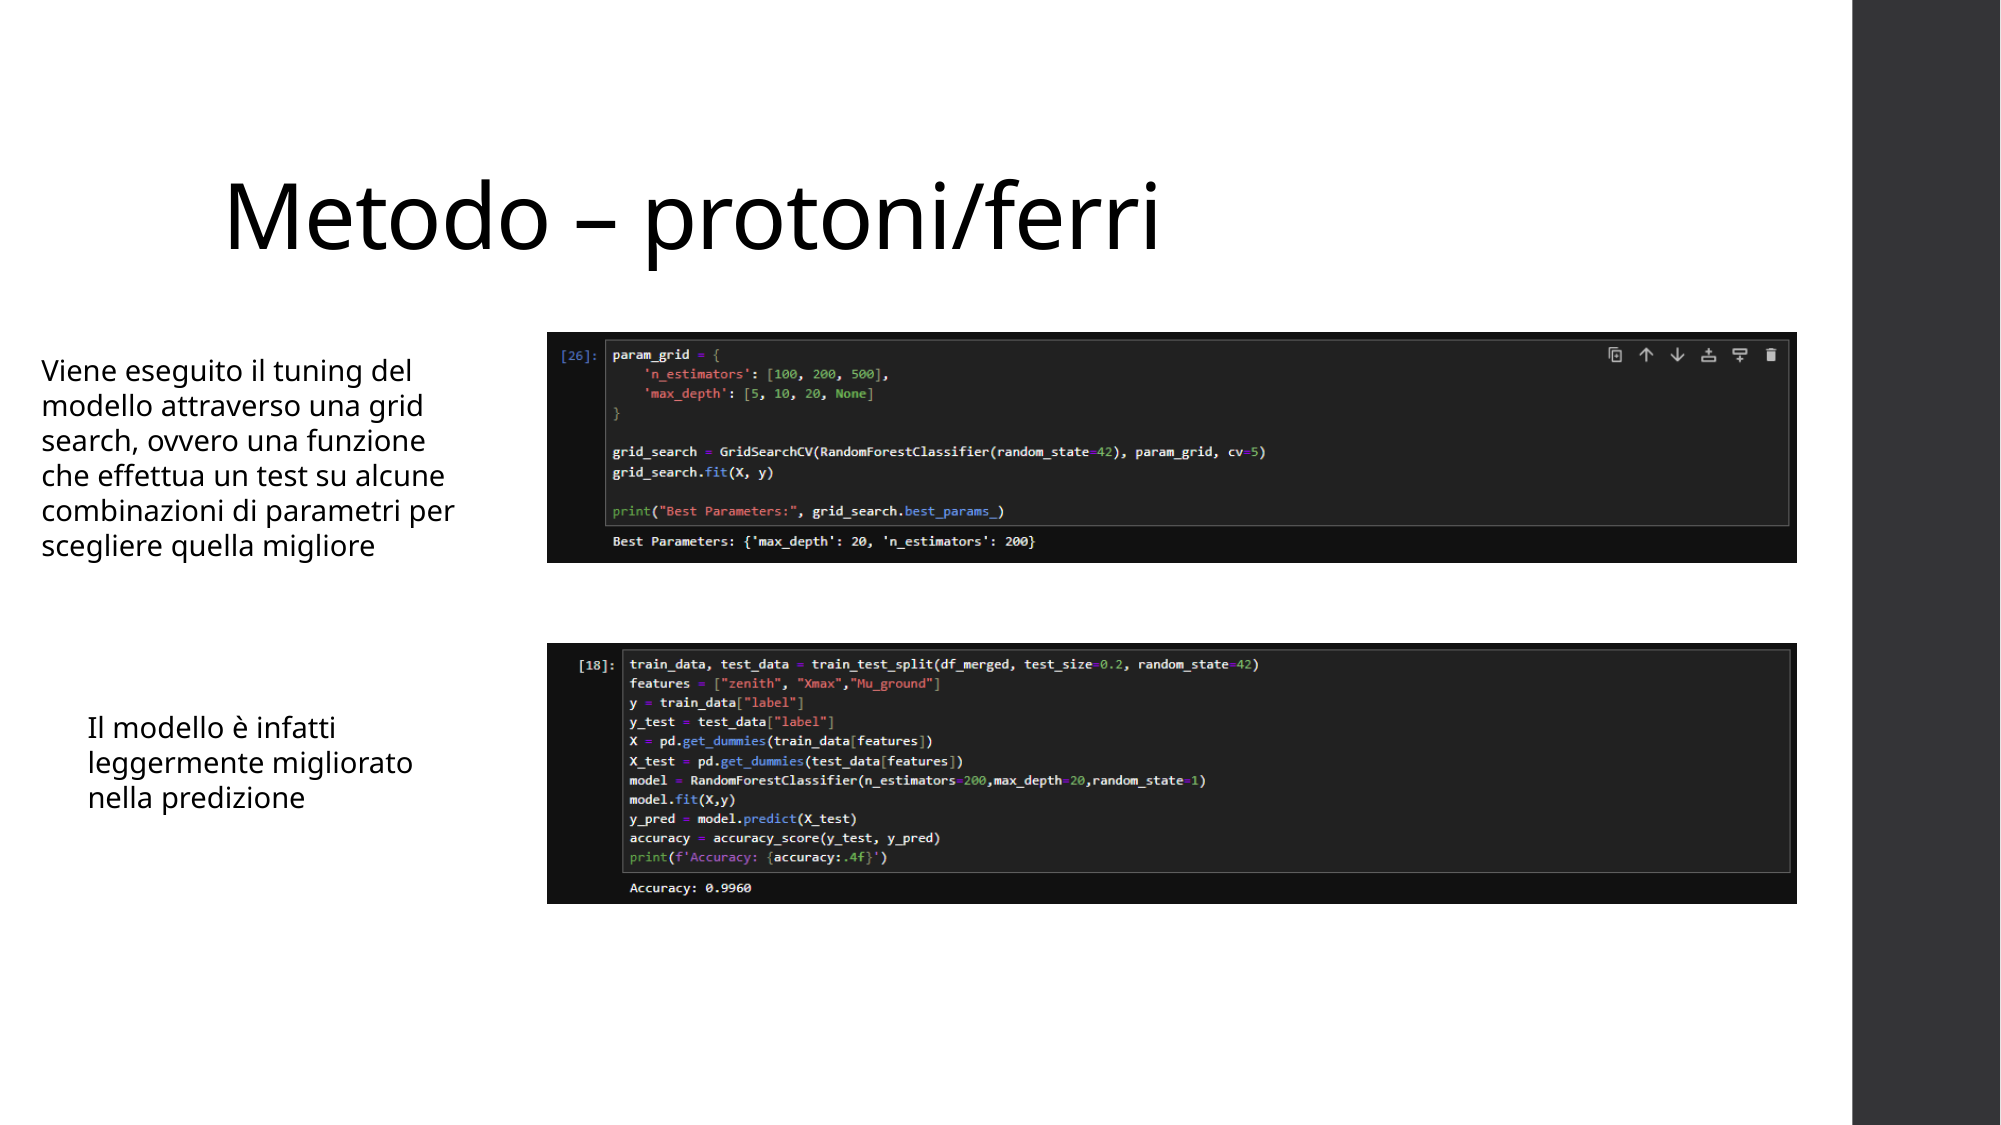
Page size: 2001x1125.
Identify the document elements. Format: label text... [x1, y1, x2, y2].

text_box Il modello è infatti leggermente migliorato nella predizione [72, 701, 478, 822]
title Metodo – protoni/ferri [206, 60, 1797, 278]
picture [547, 643, 1798, 905]
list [547, 332, 1798, 563]
text_box Viene eseguito il tuning del modello attraverso una grid search, ovvero una funzione che effettua un test su alcune combinazioni di parametri per scegliere quella migliore [26, 345, 478, 570]
